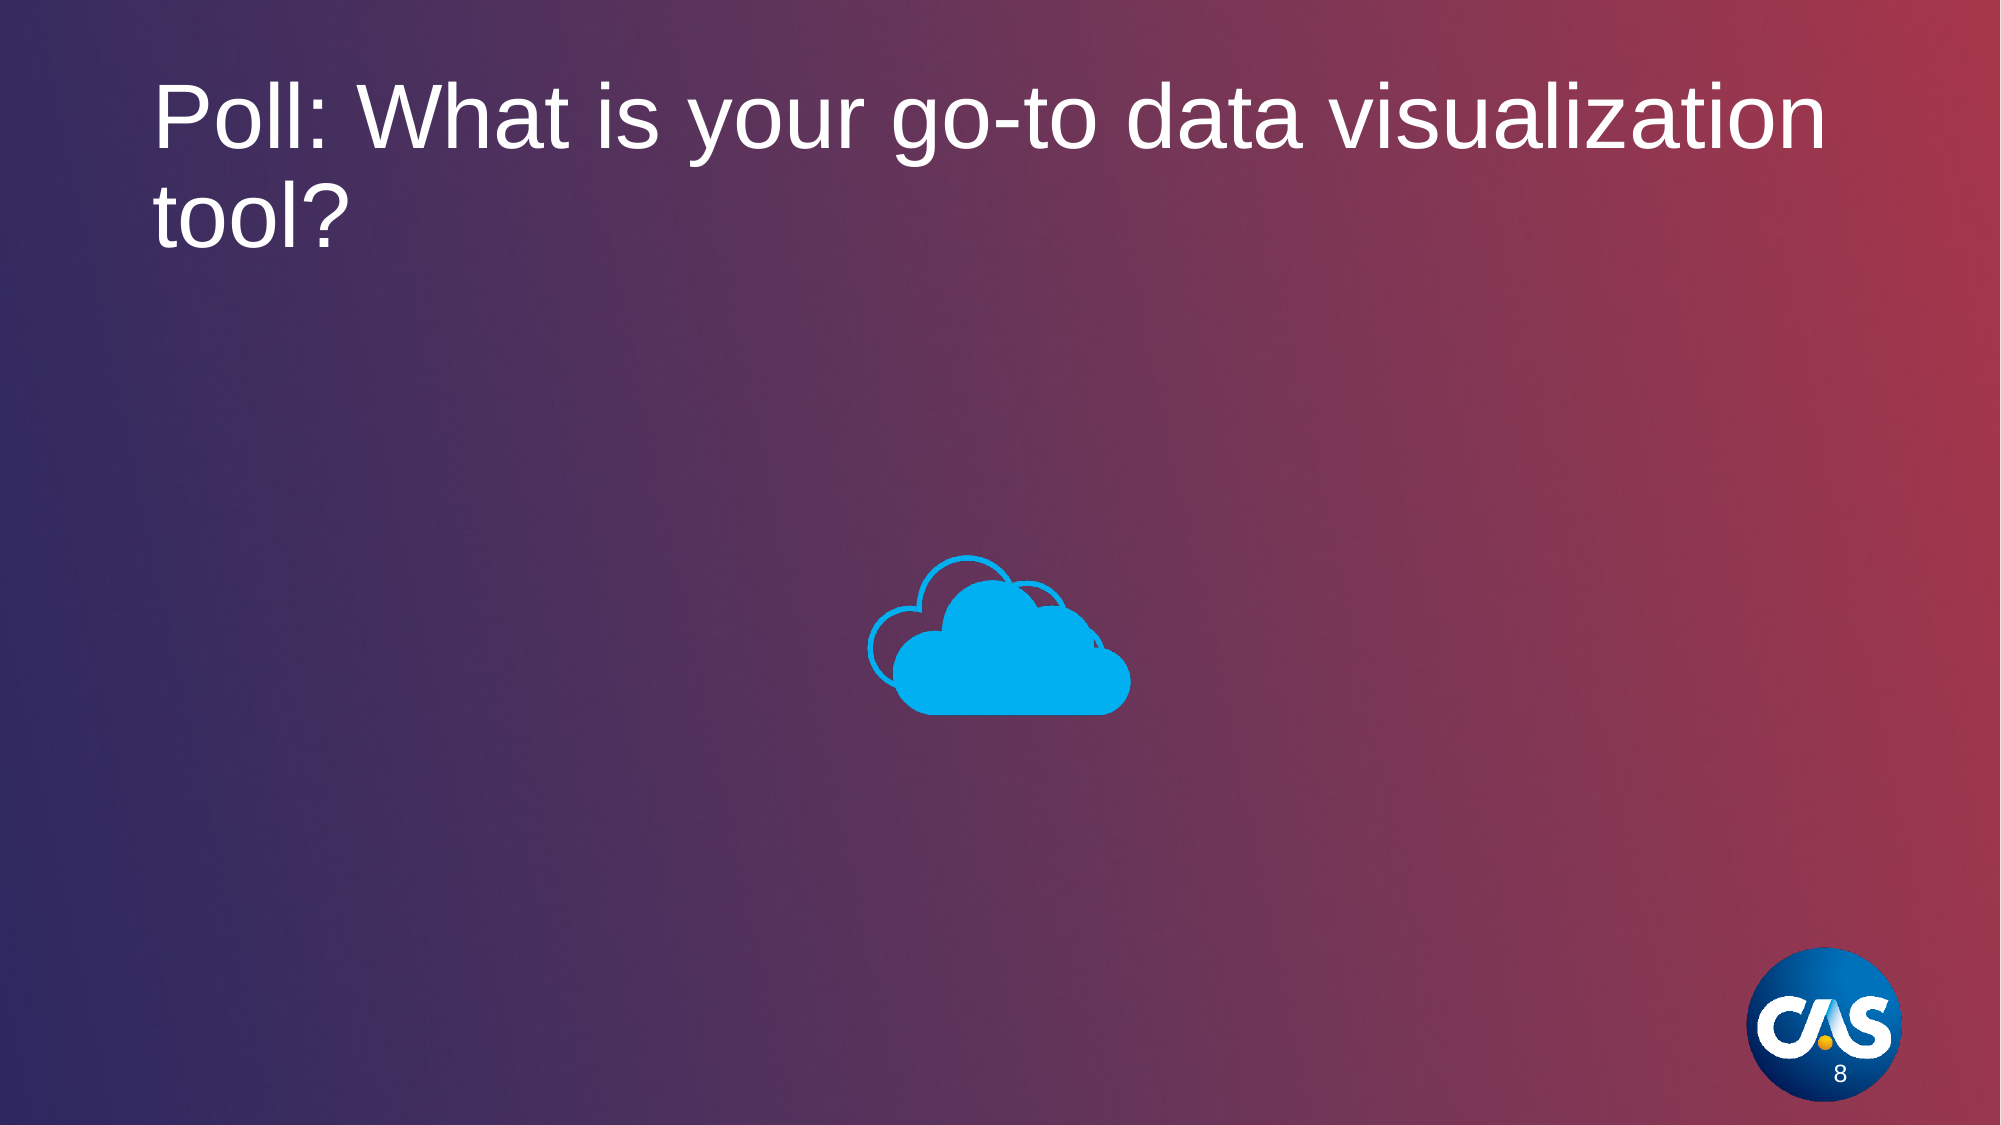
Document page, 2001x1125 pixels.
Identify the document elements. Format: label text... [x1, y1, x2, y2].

title Poll: What is your go-to data visualization tool? [137, 59, 1863, 278]
slide_number 8 [1412, 1042, 1863, 1103]
picture [0, 0, 2001, 1125]
